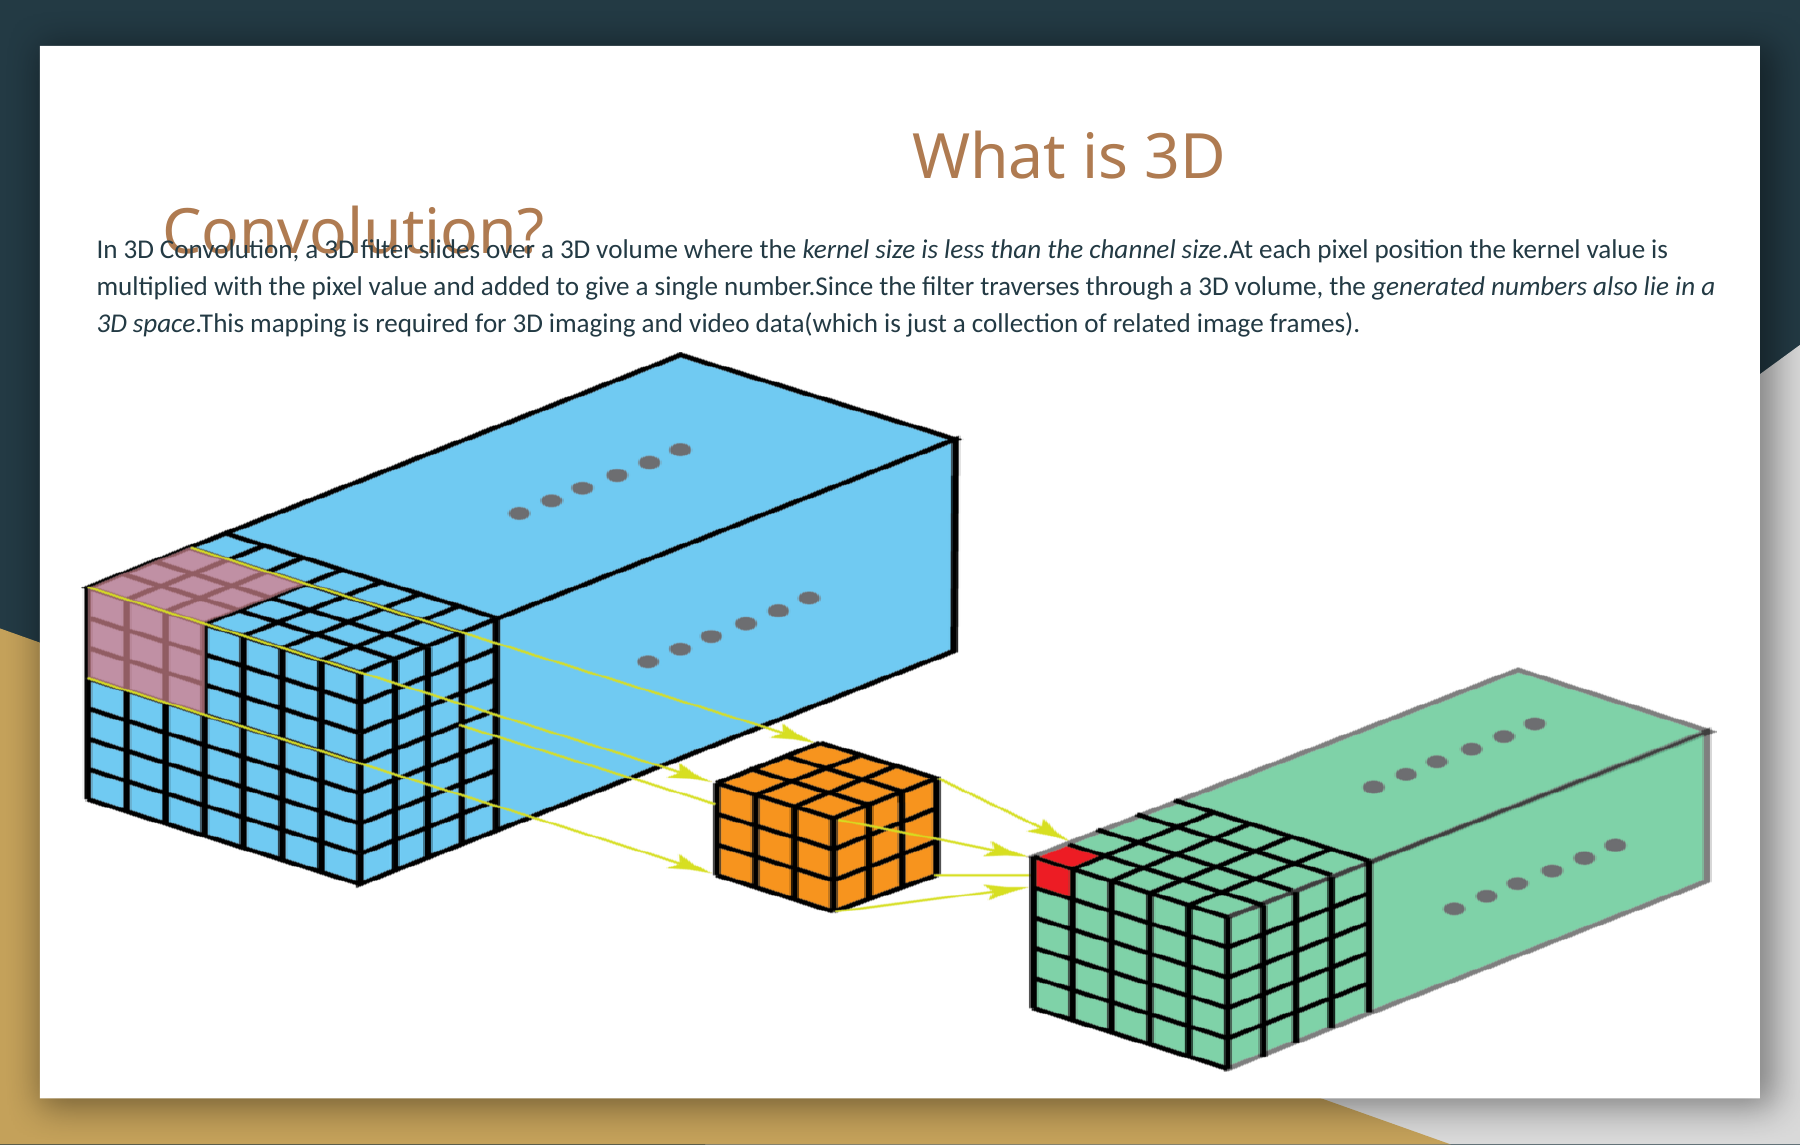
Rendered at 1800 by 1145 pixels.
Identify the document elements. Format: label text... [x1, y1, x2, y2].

picture [81, 352, 1717, 1072]
list In 3D Convolution, a 3D filter slides over a 3D volume where the kernel size is less than the channel size.At each pixel position the kernel value is multiplied with the pixel value and added to give a single number.Since the filter traverses through a 3D volume, the generated numbers also lie in a 3D space.This mapping is required for 3D imaging and video data(which is just a collection of related image frames). [81, 211, 1737, 1072]
title What is 3D Convolution? [147, 100, 1625, 201]
